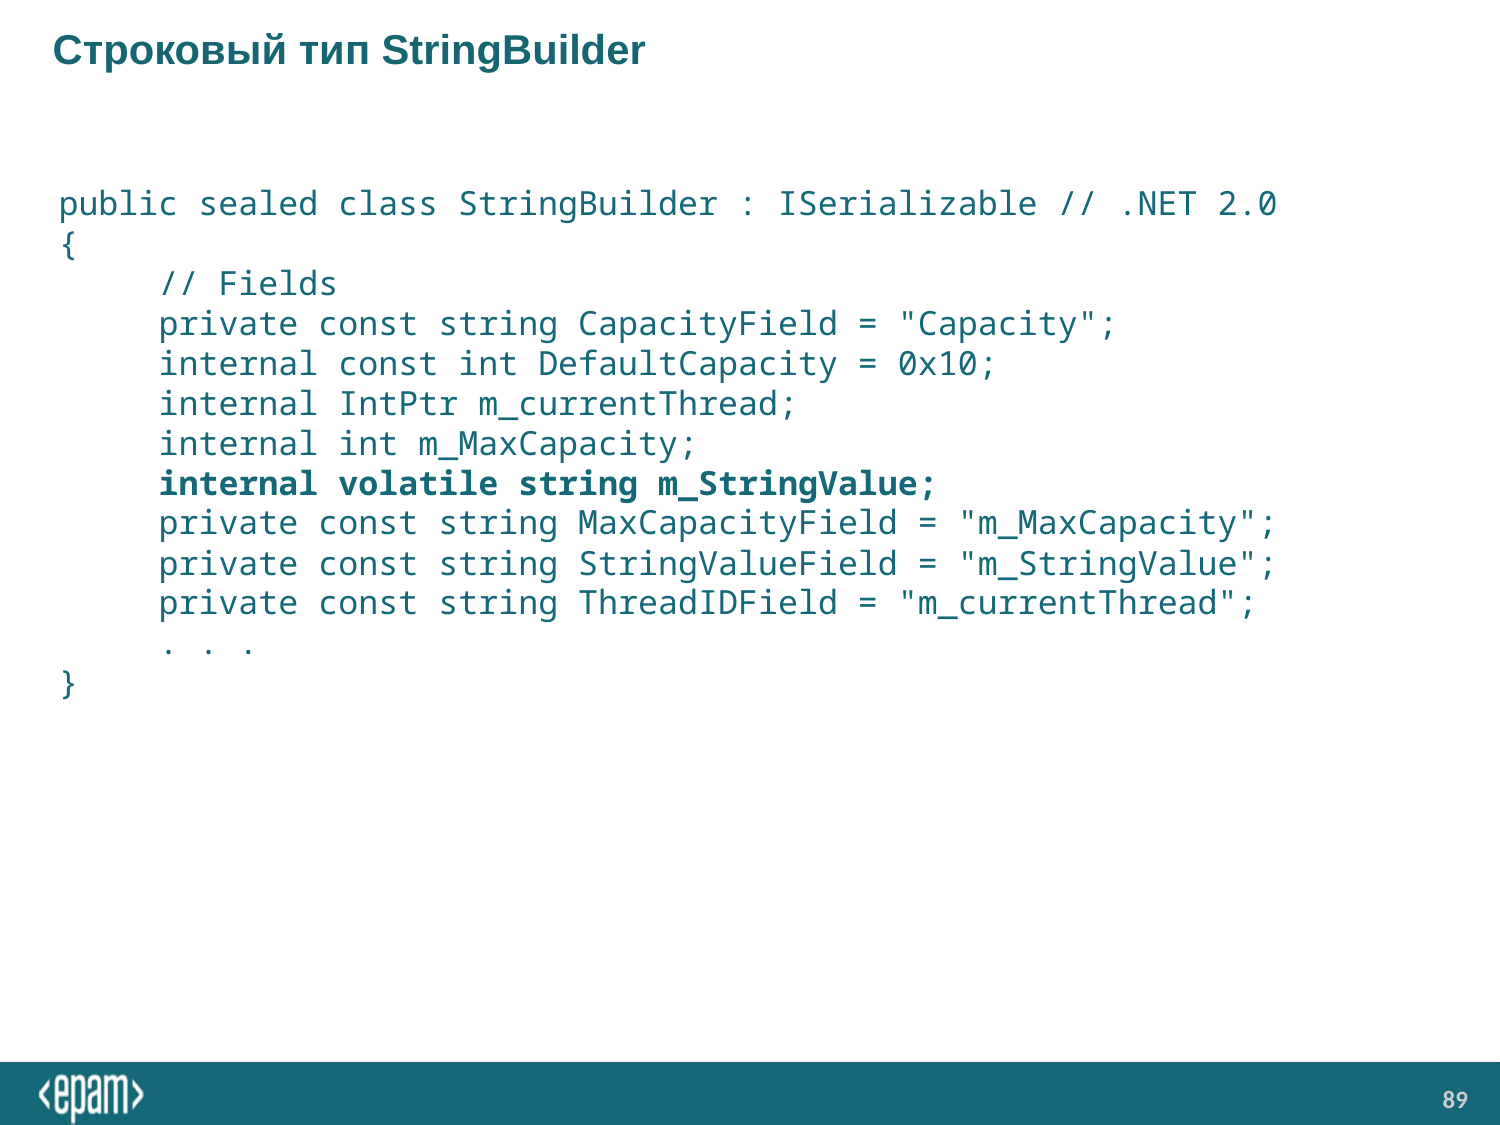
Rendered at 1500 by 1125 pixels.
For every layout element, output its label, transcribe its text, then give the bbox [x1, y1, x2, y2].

title Строковый тип StringBuilder [0, 0, 1500, 95]
text_box public sealed class StringBuilder : ISerializable // .NET 2.0 { // Fields private const string CapacityField = "Capacity"; internal const int DefaultCapacity = 0x10; internal IntPtr m_currentThread; internal int m_MaxCapacity; internal volatile string m_StringValue; private const string MaxCapacityField = "m_MaxCapacity"; private const string StringValueField = "m_StringValue"; private const string ThreadIDField = "m_currentThread"; . . . } [43, 174, 1457, 709]
picture [38, 1074, 144, 1125]
